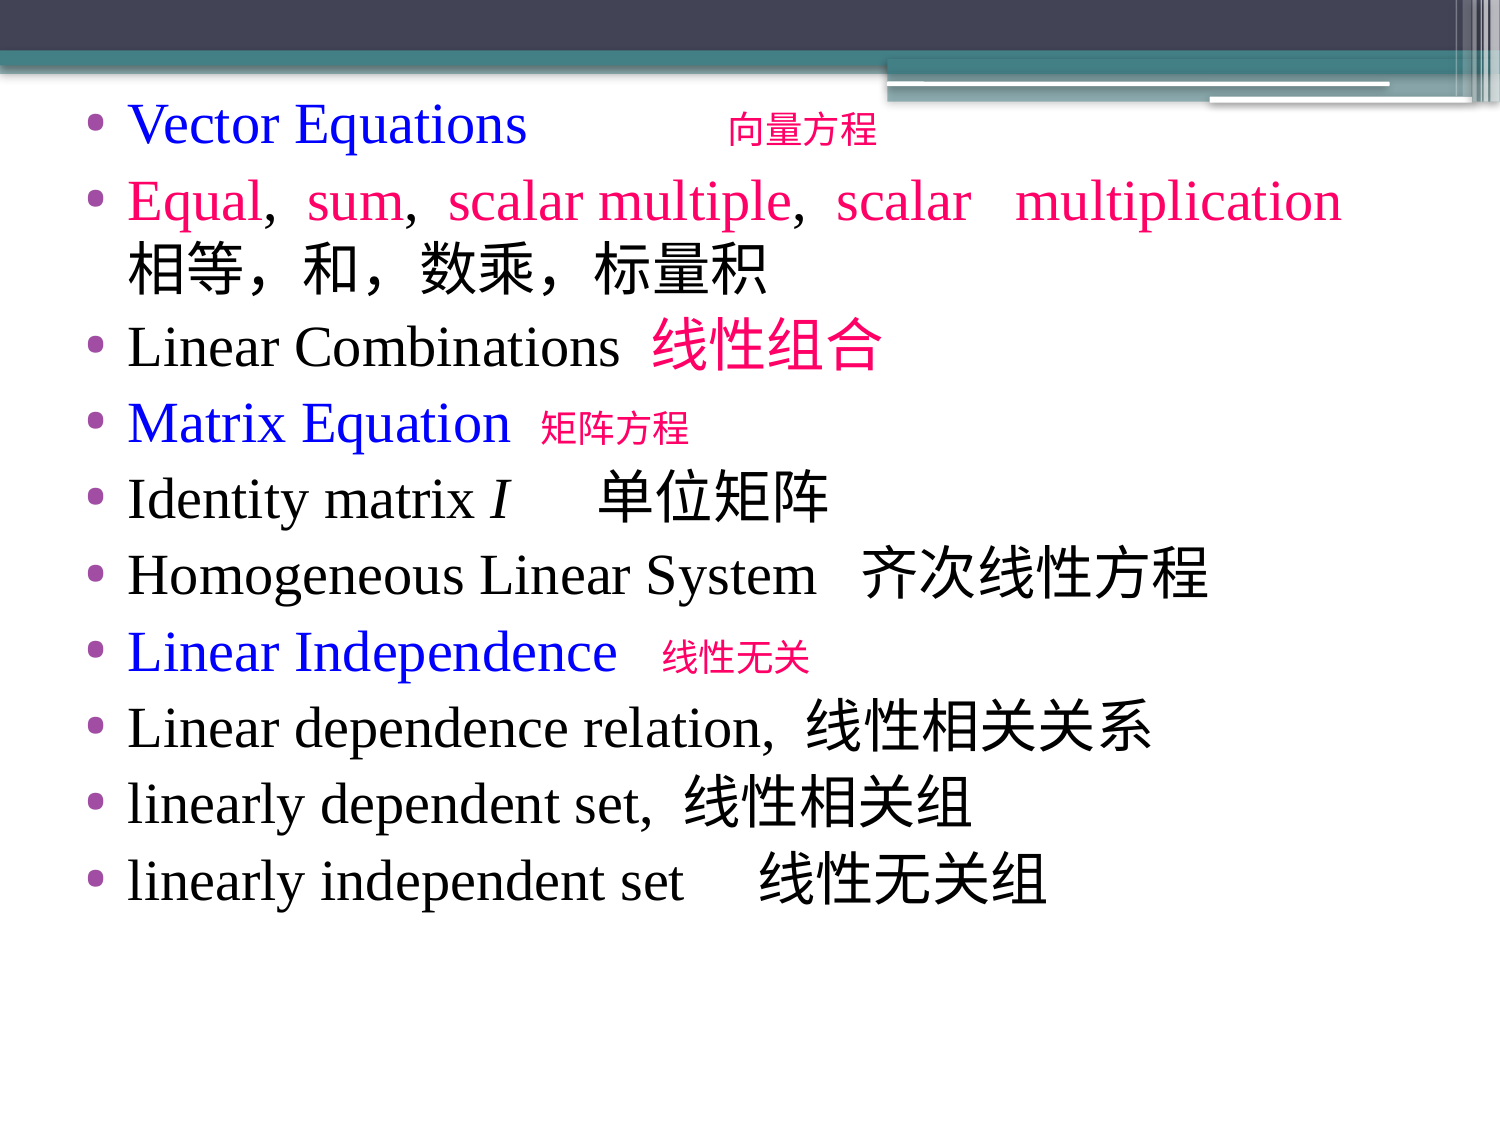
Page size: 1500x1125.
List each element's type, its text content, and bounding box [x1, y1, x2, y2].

list Vector Equations 向量方程 Equal, sum, scalar multiple, scalar multiplication 相等，和，数乘，标量积 Linear Combinations 线性组合 Matrix Equation 矩阵方程 Identity matrix I 单位矩阵 Homogeneous Linear System 齐次线性方程 Linear Independence 线性无关 Linear dependence relation, 线性相关关系 linearly dependent set, 线性相关组 linearly independent set 线性无关组 [53, 78, 1447, 1059]
